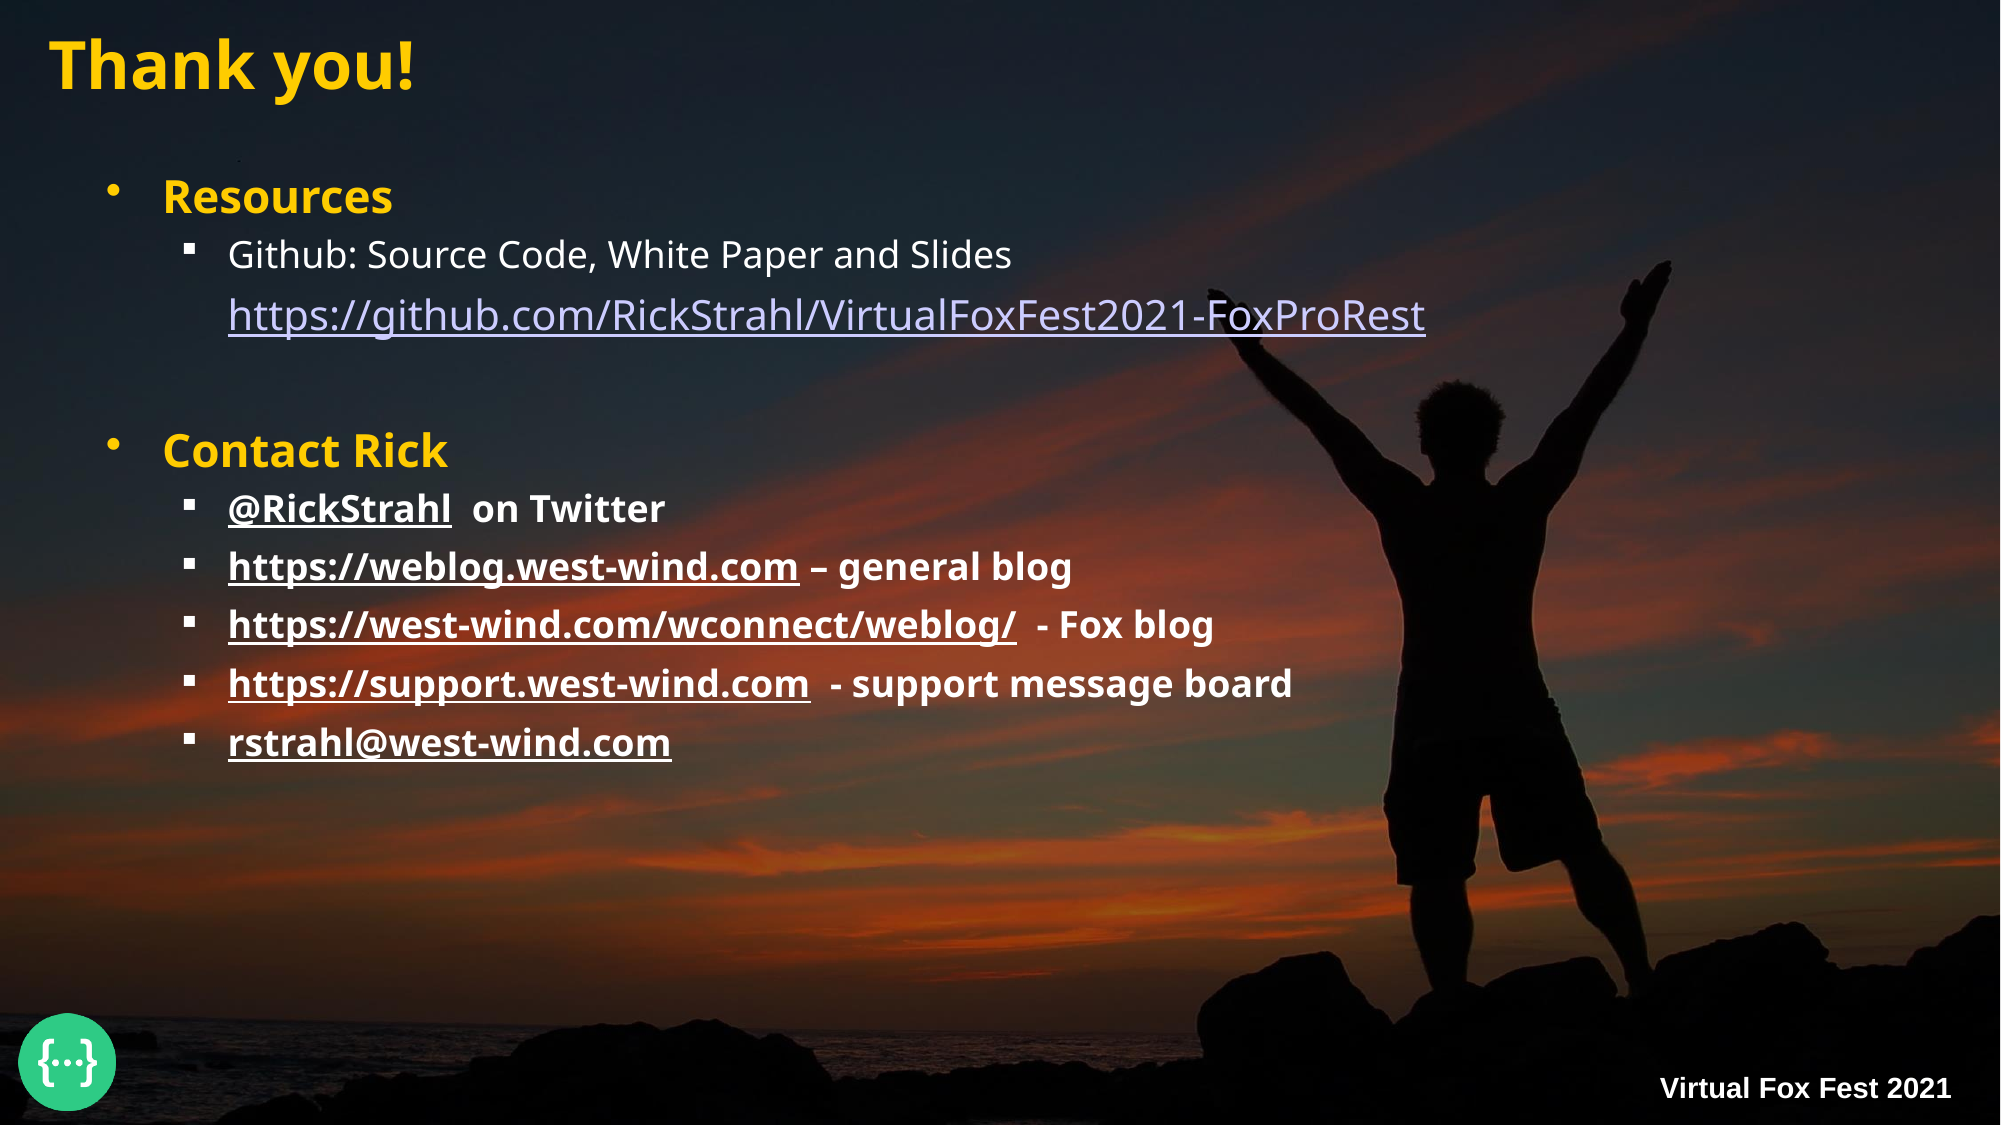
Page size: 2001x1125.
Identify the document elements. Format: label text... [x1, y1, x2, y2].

list Resources Github: Source Code, White Paper and Slides https://github.com/RickStrahl/VirtualFoxFest2021-FoxProRest Contact Rick @RickStrahl on Twitter https://weblog.west-wind.com – general blog https://west-wind.com/wconnect/weblog/ - Fox blog https://support.west-wind.com - support message board rstrahl@west-wind.com [83, 149, 1967, 988]
title Thank you! [33, 24, 1734, 100]
picture [0, 0, 2001, 1125]
